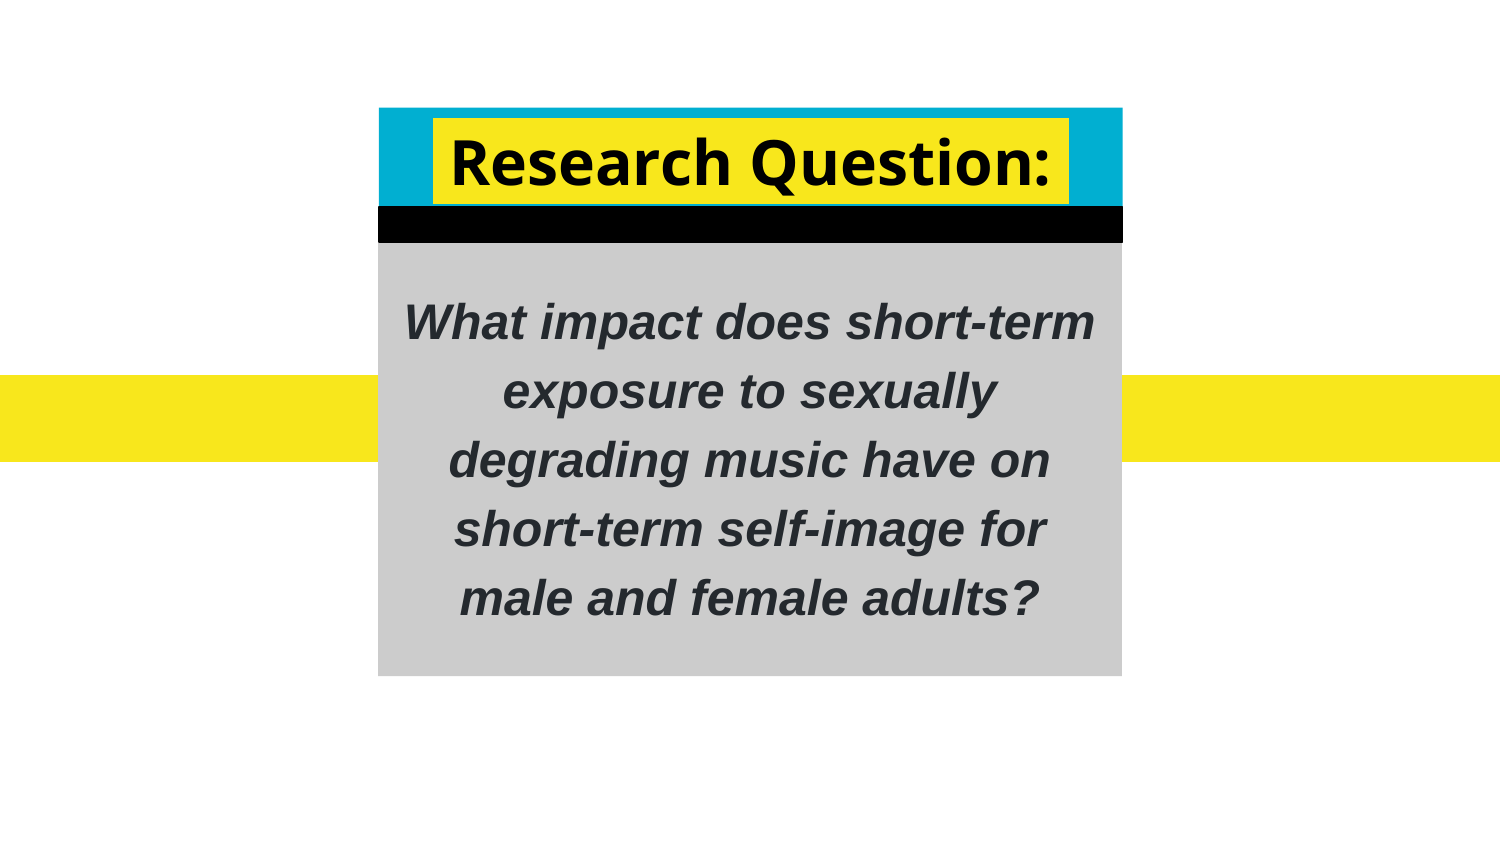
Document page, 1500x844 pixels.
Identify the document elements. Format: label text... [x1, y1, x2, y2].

text_box [0, 375, 378, 462]
title Research Question: [378, 107, 1123, 206]
subtitle What impact does short-term exposure to sexually degrading music have on short-term self-image for male and female adults? [378, 242, 1122, 677]
text_box [378, 206, 1123, 242]
text_box [1122, 375, 1500, 462]
